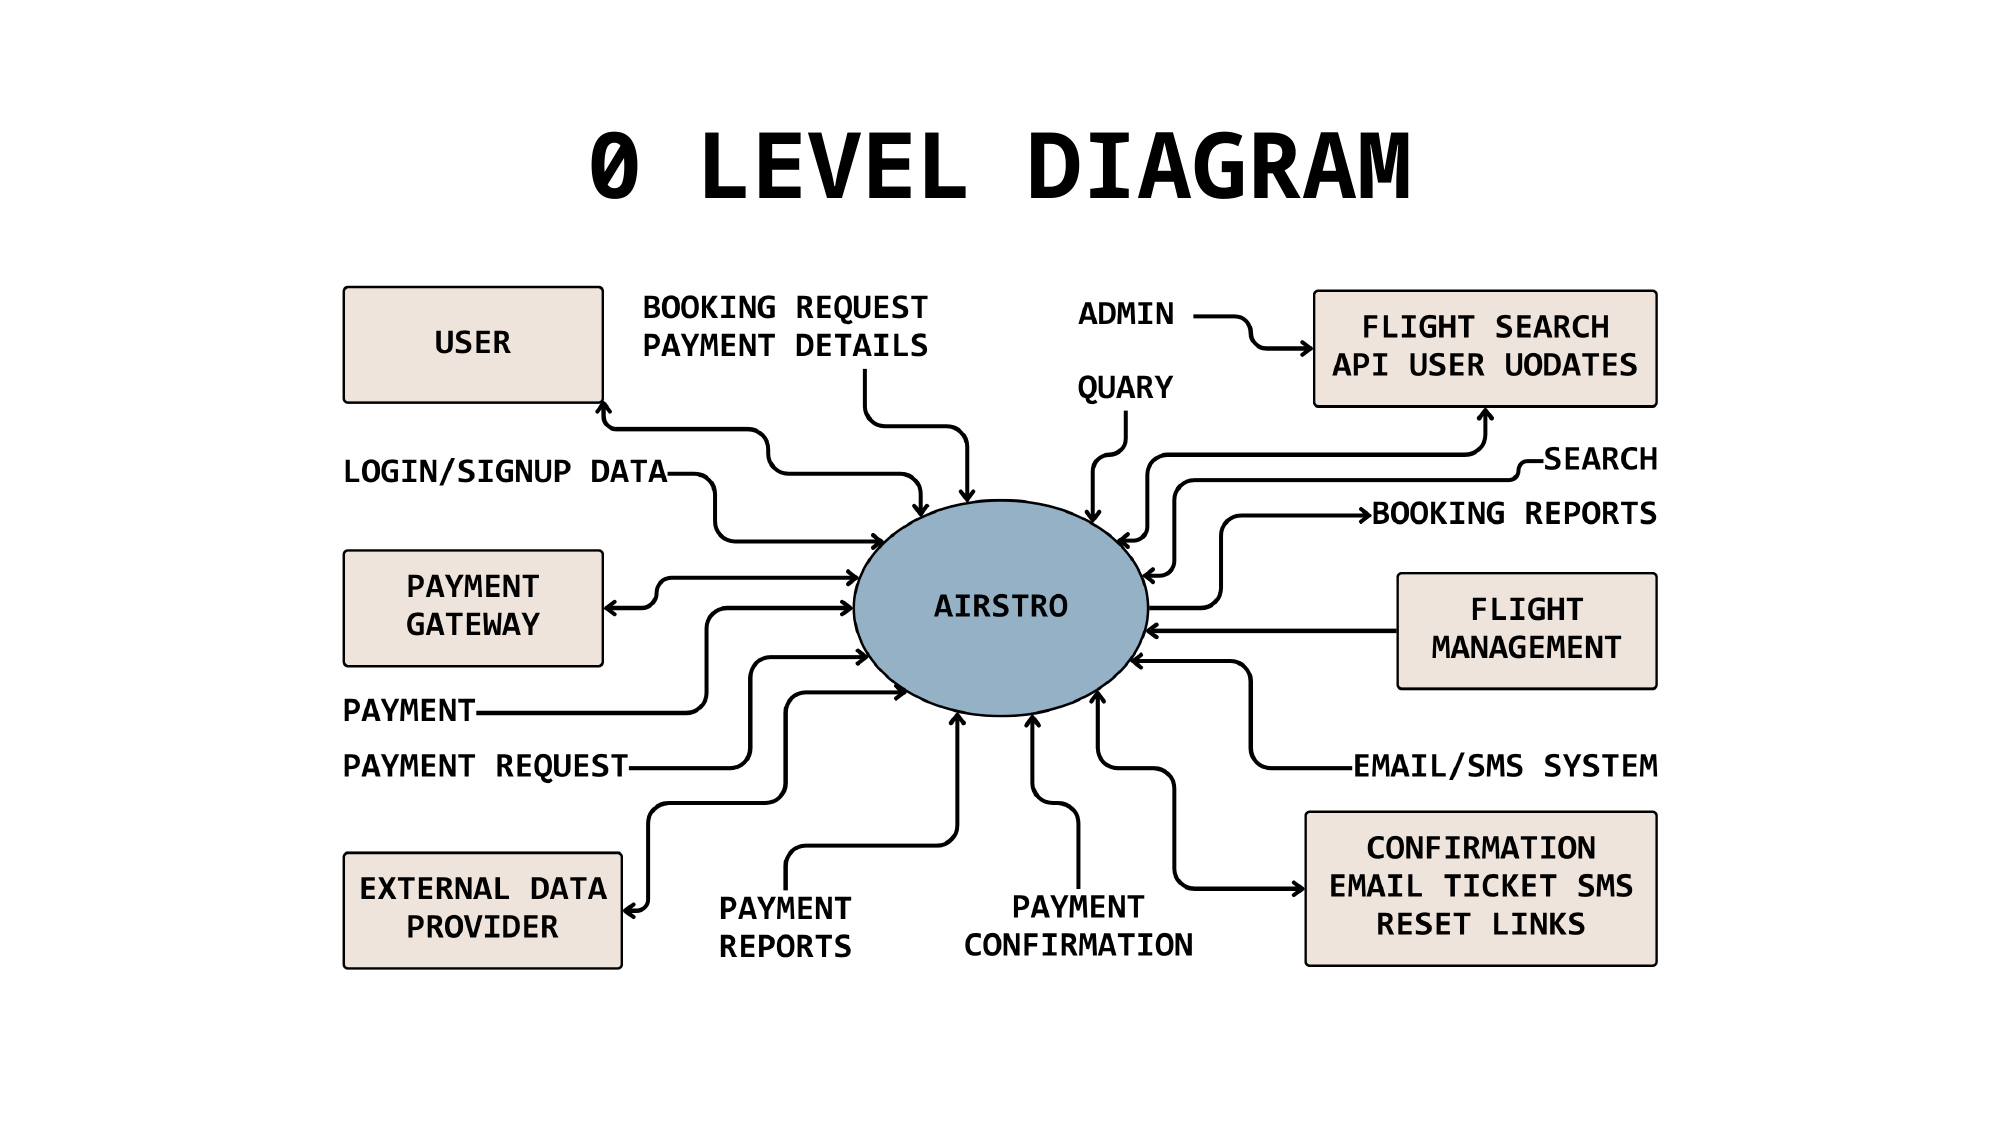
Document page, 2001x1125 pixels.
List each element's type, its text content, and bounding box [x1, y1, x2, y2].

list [330, 277, 1670, 982]
title 0 LEVEL DIAGRAM [137, 59, 1863, 278]
